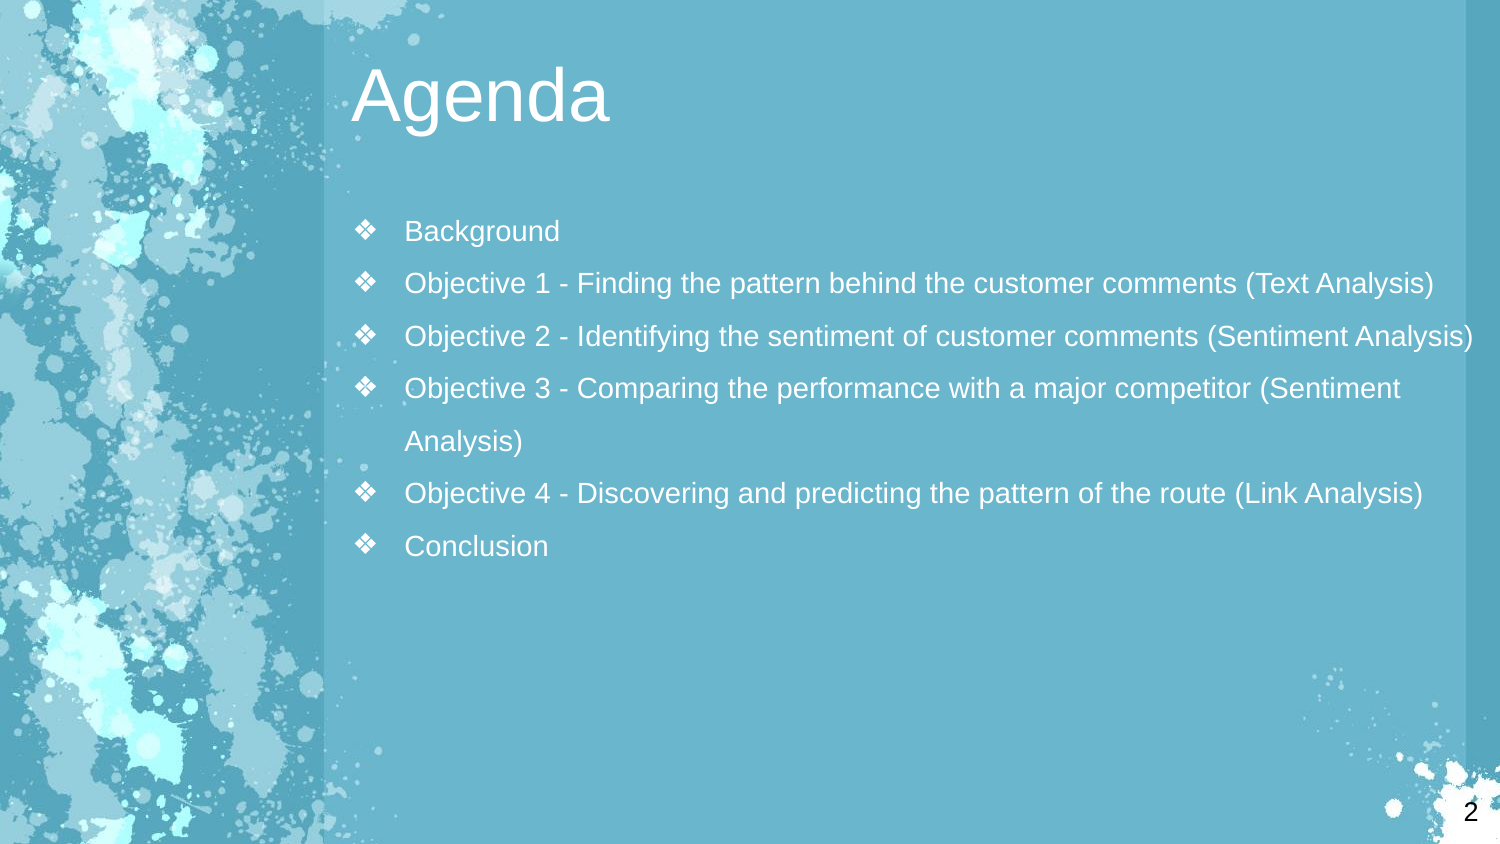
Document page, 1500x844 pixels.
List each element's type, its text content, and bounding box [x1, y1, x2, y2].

slide_number ‹#› [1403, 779, 1494, 844]
picture [0, 0, 1500, 844]
text_box Agenda [336, 43, 1500, 139]
text_box Background Objective 1 - Finding the pattern behind the customer comments (Text Analysis) Objective 2 - Identifying the sentiment of customer comments (Sentiment Analysis) Objective 3 - Comparing the performance with a major competitor (Sentiment Analysis) Objective 4 - Discovering and predicting the pattern of the route (Link Analysis) Conclusion [314, 179, 1494, 684]
